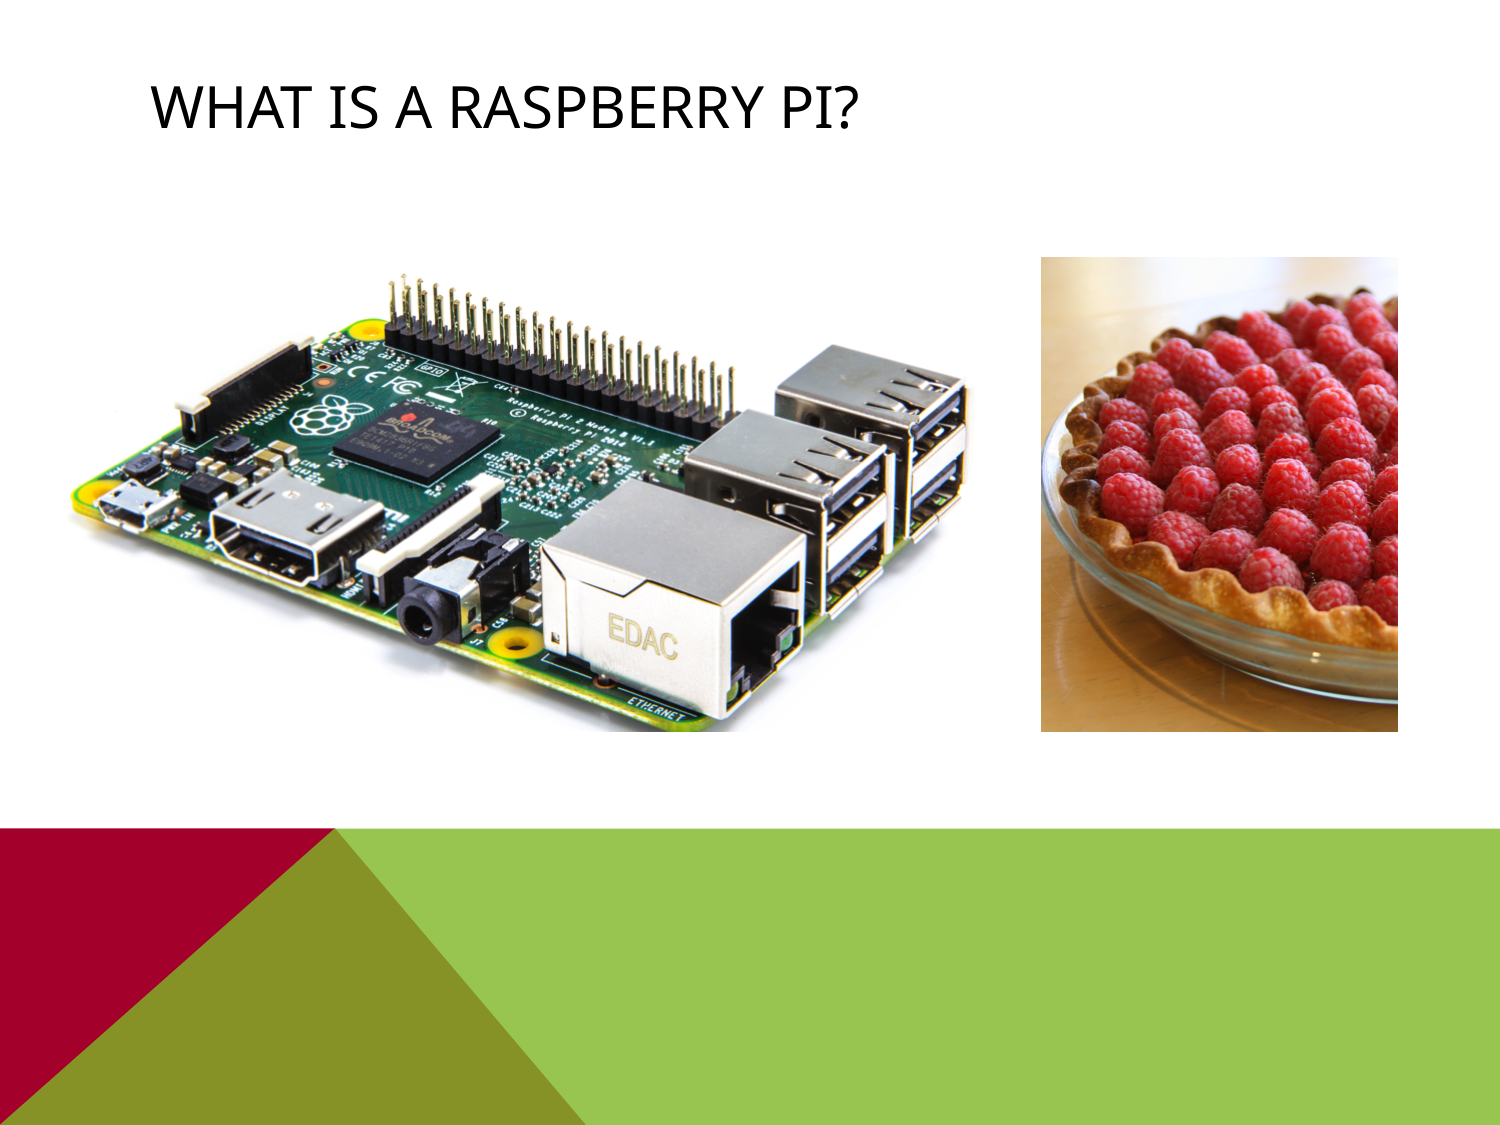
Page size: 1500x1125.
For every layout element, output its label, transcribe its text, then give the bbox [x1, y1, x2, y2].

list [37, 270, 1007, 732]
picture [1041, 256, 1398, 732]
title What is a Raspberry Pi? [135, 60, 1369, 150]
